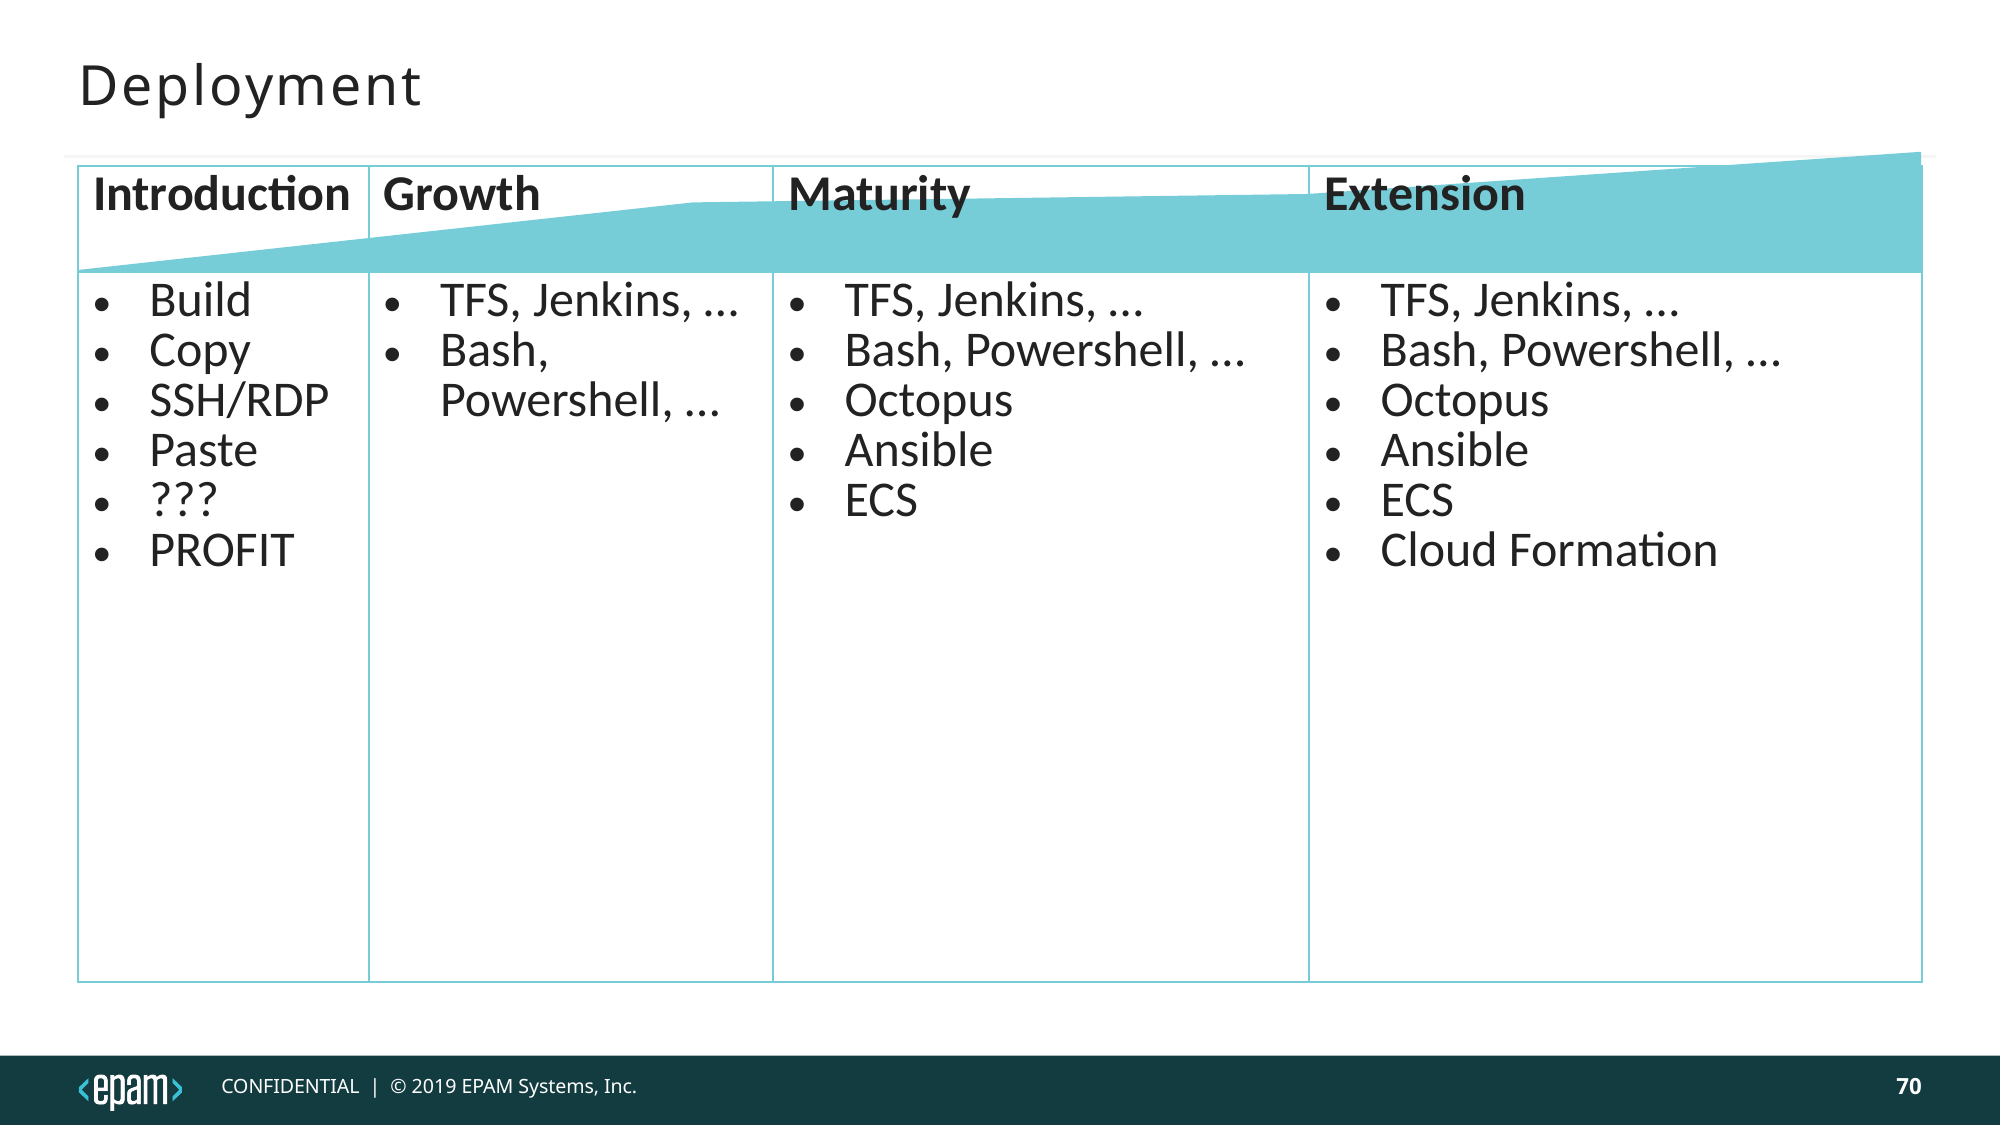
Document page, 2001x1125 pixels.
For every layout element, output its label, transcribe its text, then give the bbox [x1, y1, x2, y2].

table_cell TFS, Jenkins, … Bash, Powershell, … [370, 275, 772, 981]
title Deployment [78, 50, 1922, 115]
chart [78, 115, 1922, 275]
slide_number 70 [1621, 1055, 1922, 1125]
table_cell Build Copy SSH/RDP Paste ??? PROFIT [79, 275, 368, 981]
table_cell TFS, Jenkins, … Bash, Powershell, … Octopus Ansible ECS Cloud Formation [1310, 275, 1921, 981]
table_cell TFS, Jenkins, … Bash, Powershell, … Octopus Ansible ECS [774, 275, 1308, 981]
